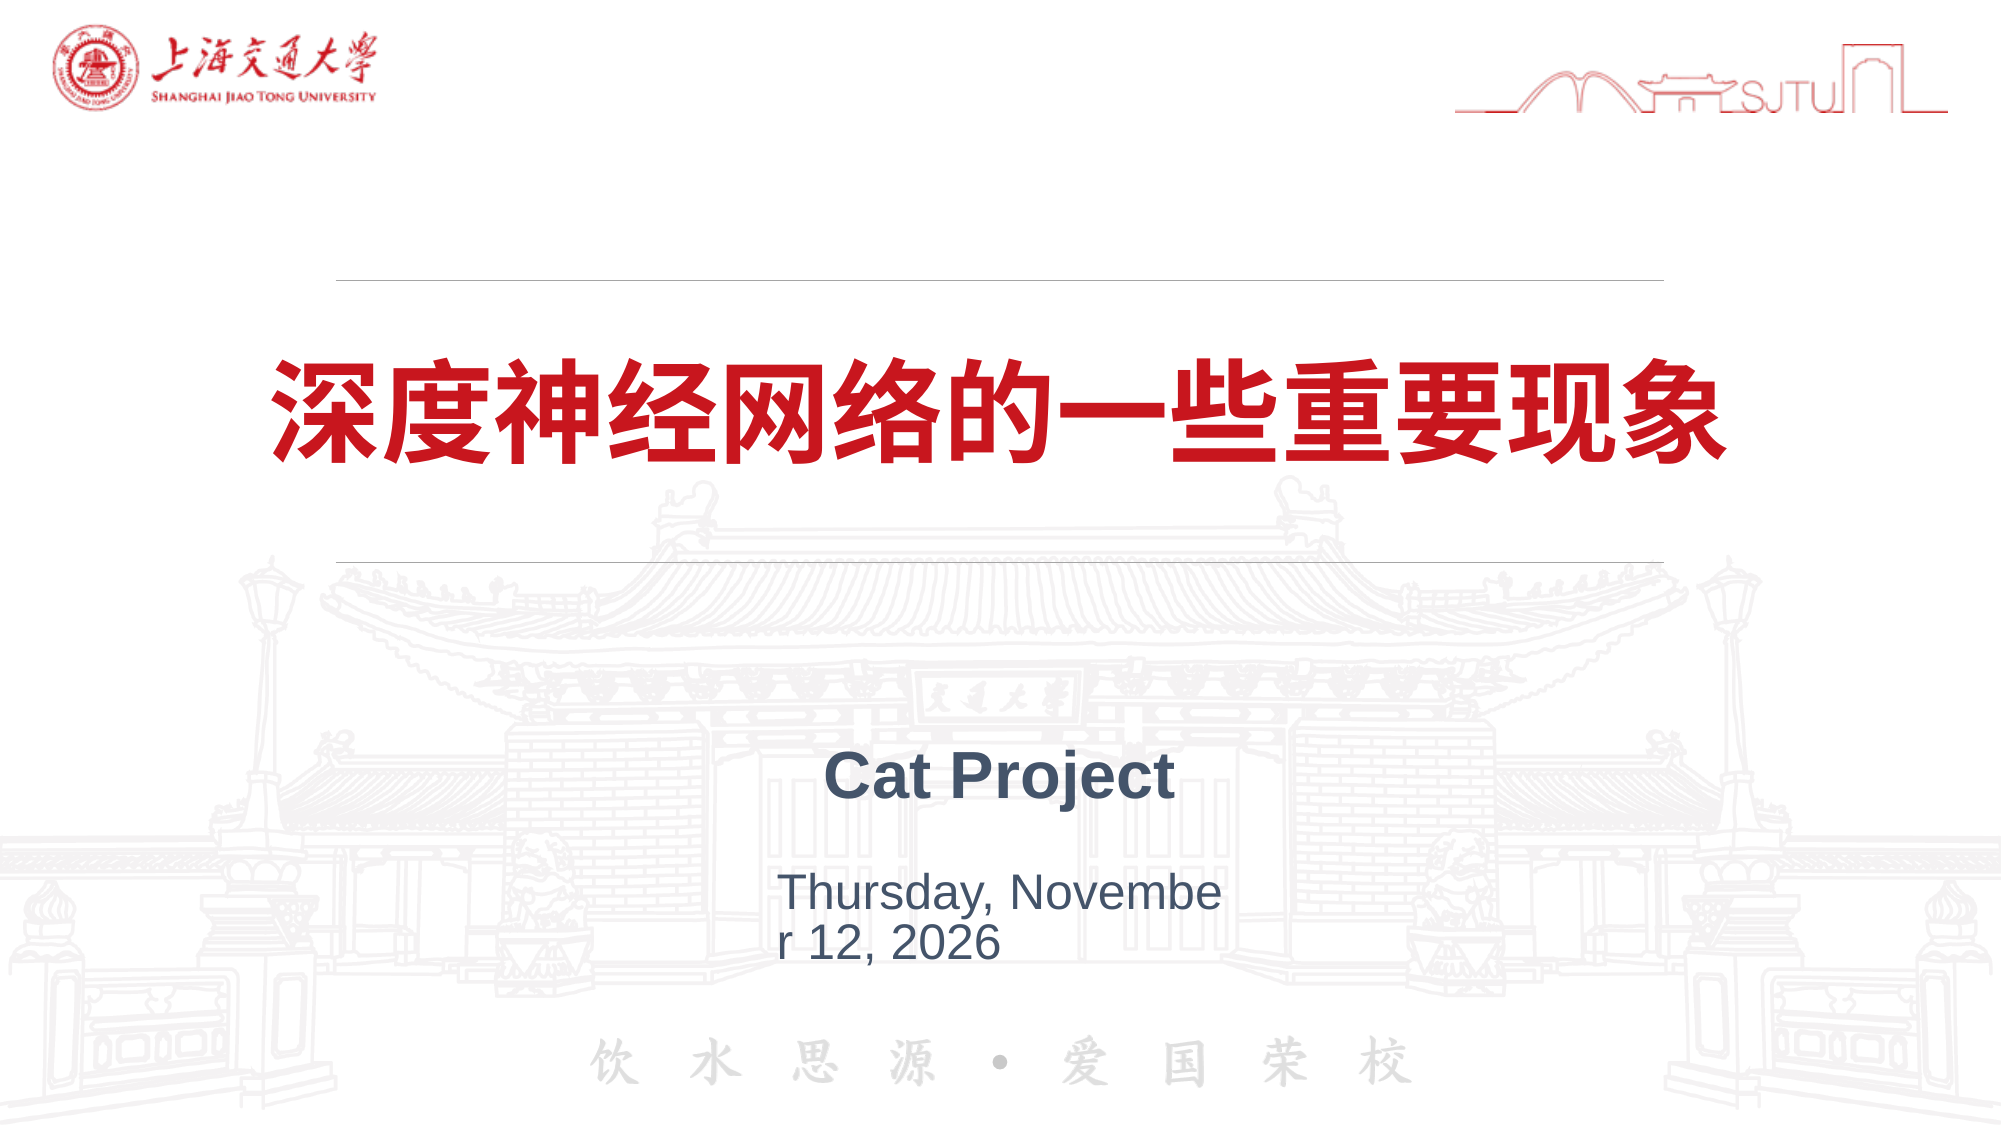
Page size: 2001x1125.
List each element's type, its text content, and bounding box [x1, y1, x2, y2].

title 深度神经网络的一些重要现象 [230, 330, 1770, 505]
list 2024年6月3日 Monday [761, 852, 1239, 927]
picture [36, 8, 393, 126]
picture [1455, 44, 1948, 113]
list Cat Project [661, 723, 1339, 822]
